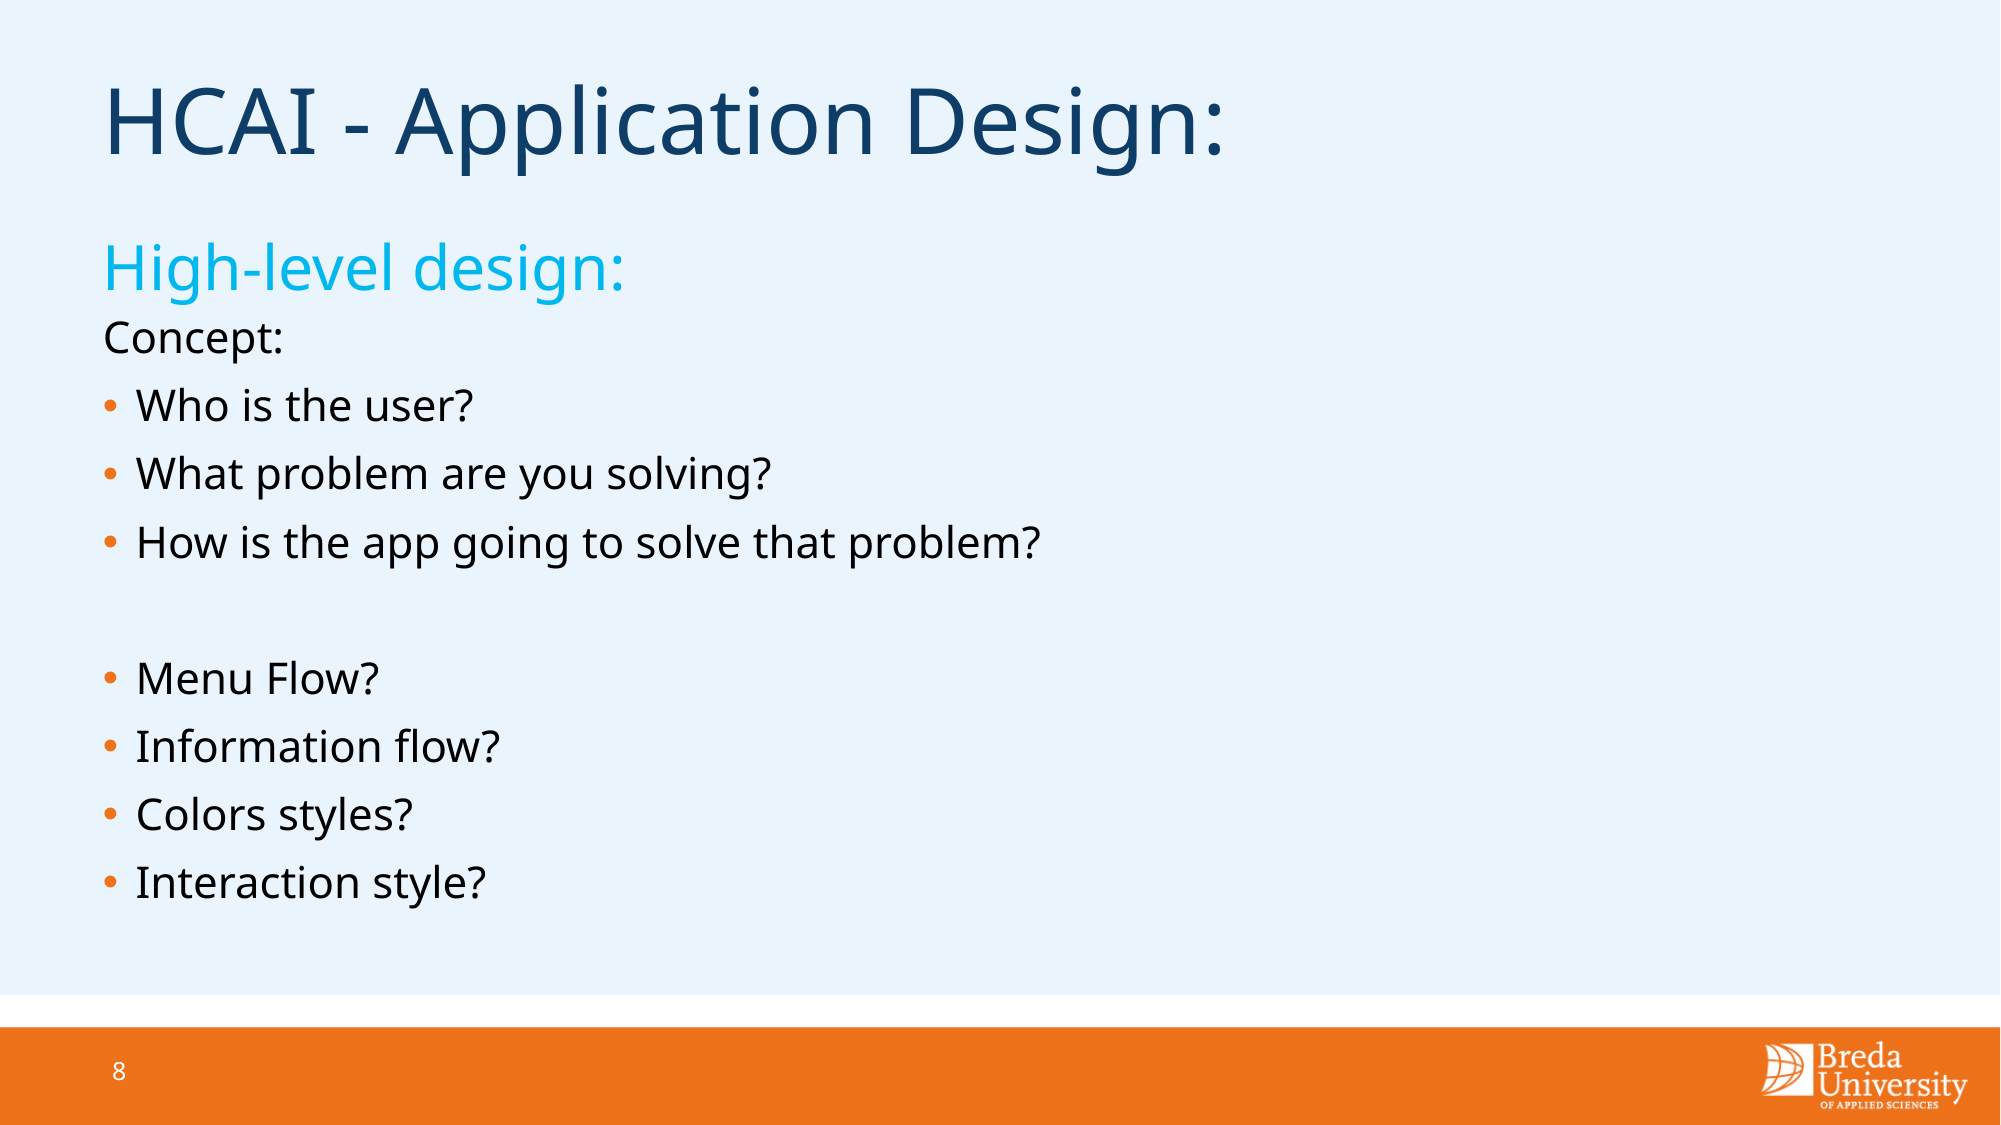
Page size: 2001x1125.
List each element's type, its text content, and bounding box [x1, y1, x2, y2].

list Concept: Who is the user? What problem are you solving? How is the app going to solve that problem? Menu Flow? Information flow? Colors styles? Interaction style? [88, 308, 1917, 979]
slide_number 8 [97, 1042, 198, 1103]
title HCAI - Application Design: [88, 67, 1917, 210]
list High-level design: [88, 229, 1917, 307]
picture [0, 0, 2001, 1125]
